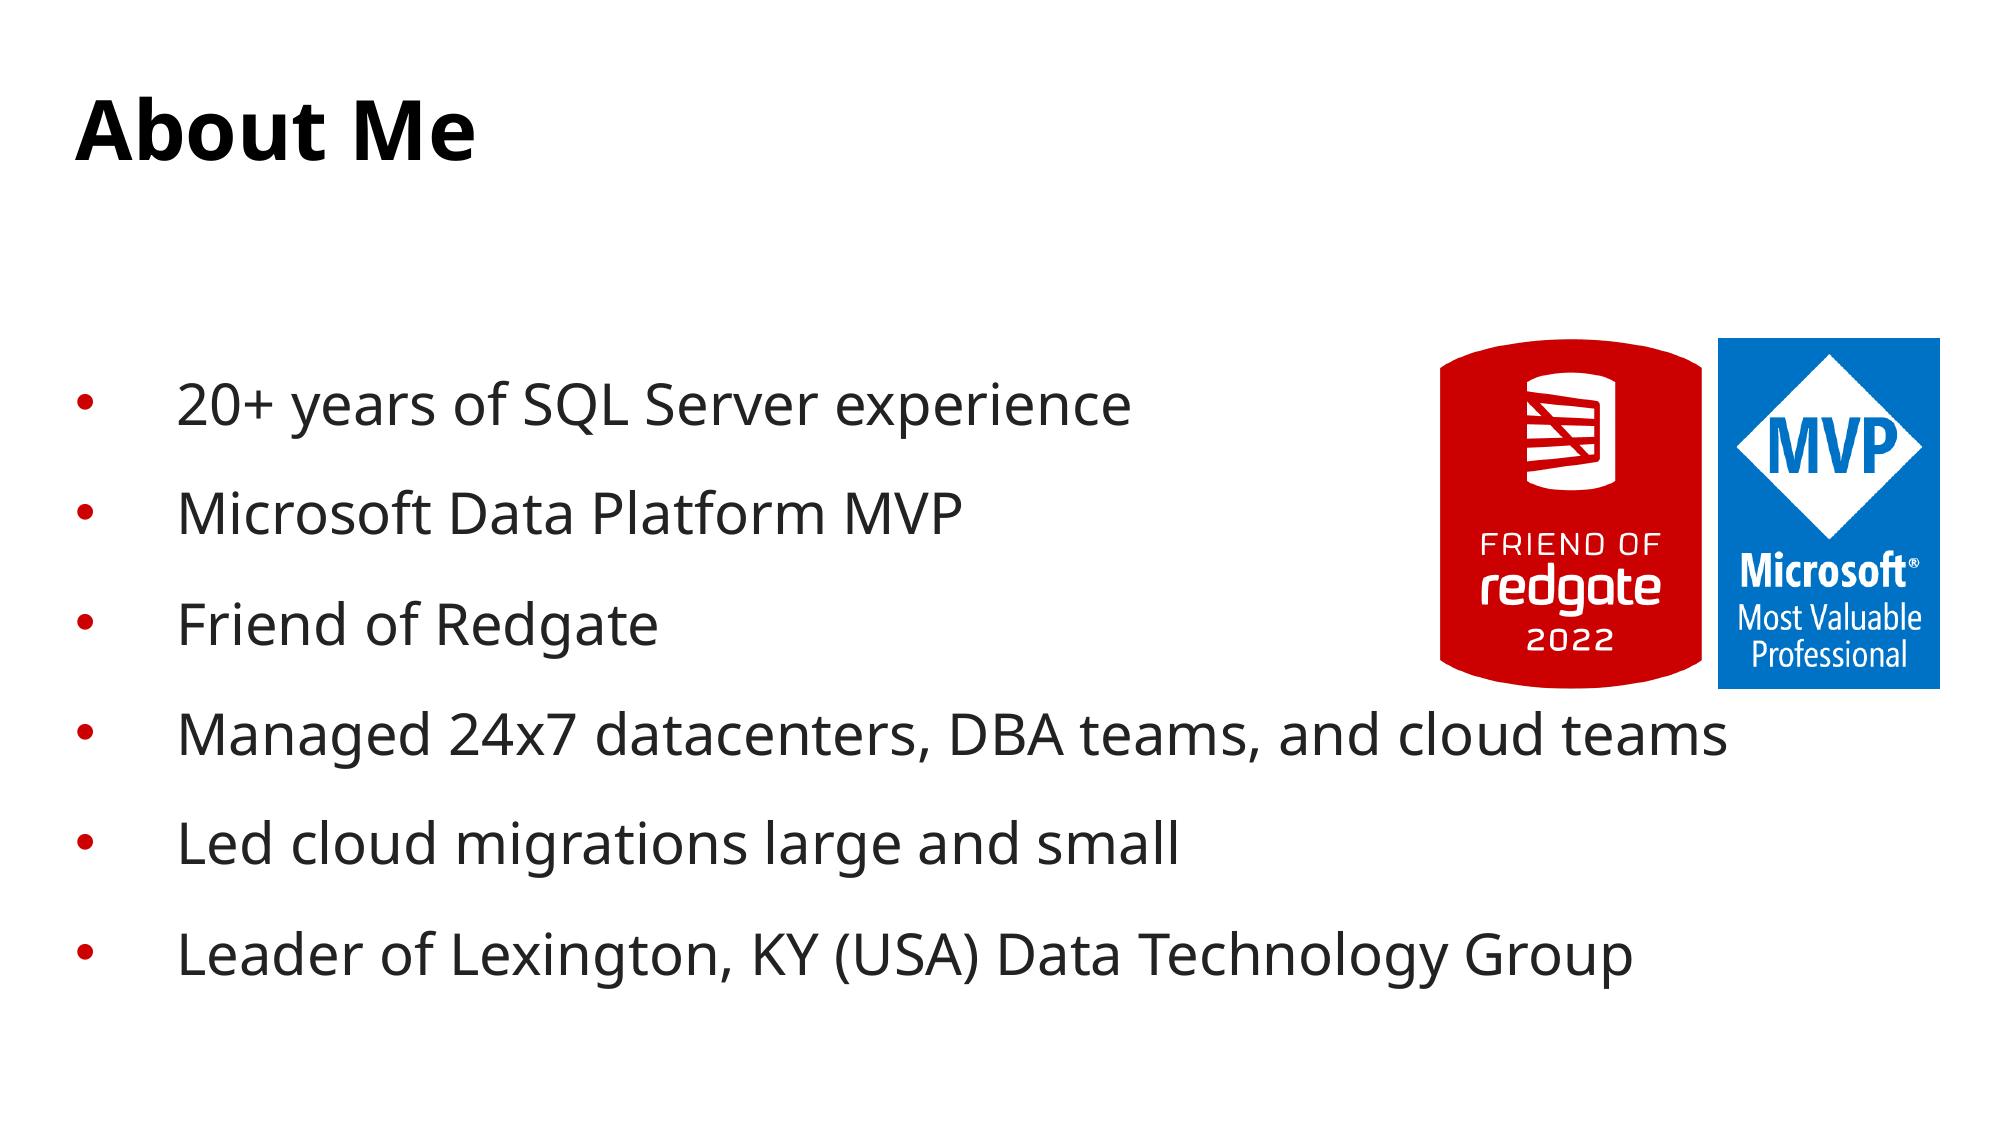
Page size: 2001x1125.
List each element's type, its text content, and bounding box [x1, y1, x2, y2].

list 20+ years of SQL Server experience Microsoft Data Platform MVP Friend of Redgate Managed 24x7 datacenters, DBA teams, and cloud teams Led cloud migrations large and small Leader of Lexington, KY (USA) Data Technology Group [60, 338, 1766, 1003]
picture [1440, 339, 1702, 689]
picture [1718, 338, 1940, 689]
title About Me [60, 80, 1606, 299]
